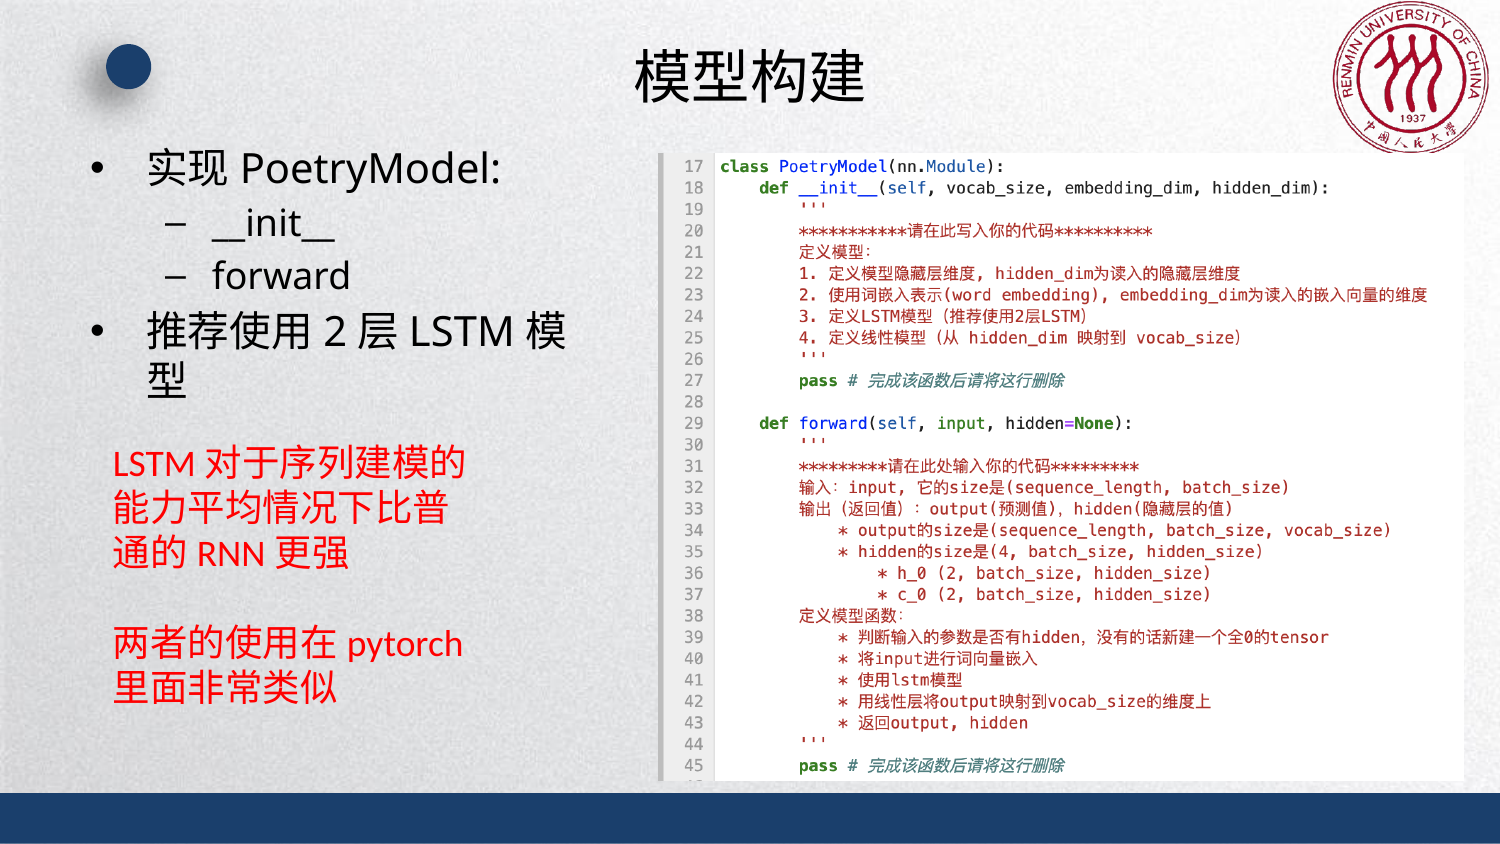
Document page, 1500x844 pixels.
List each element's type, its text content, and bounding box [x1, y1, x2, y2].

picture [0, 0, 1500, 793]
title 模型构建 [75, 33, 1425, 116]
list 实现PoetryModel: __init__ forward 推荐使用2层LSTM模型 [75, 134, 622, 781]
text_box LSTM对于序列建模的能力平均情况下比普通的RNN更强 两者的使用在pytorch里面非常类似 [98, 431, 496, 717]
